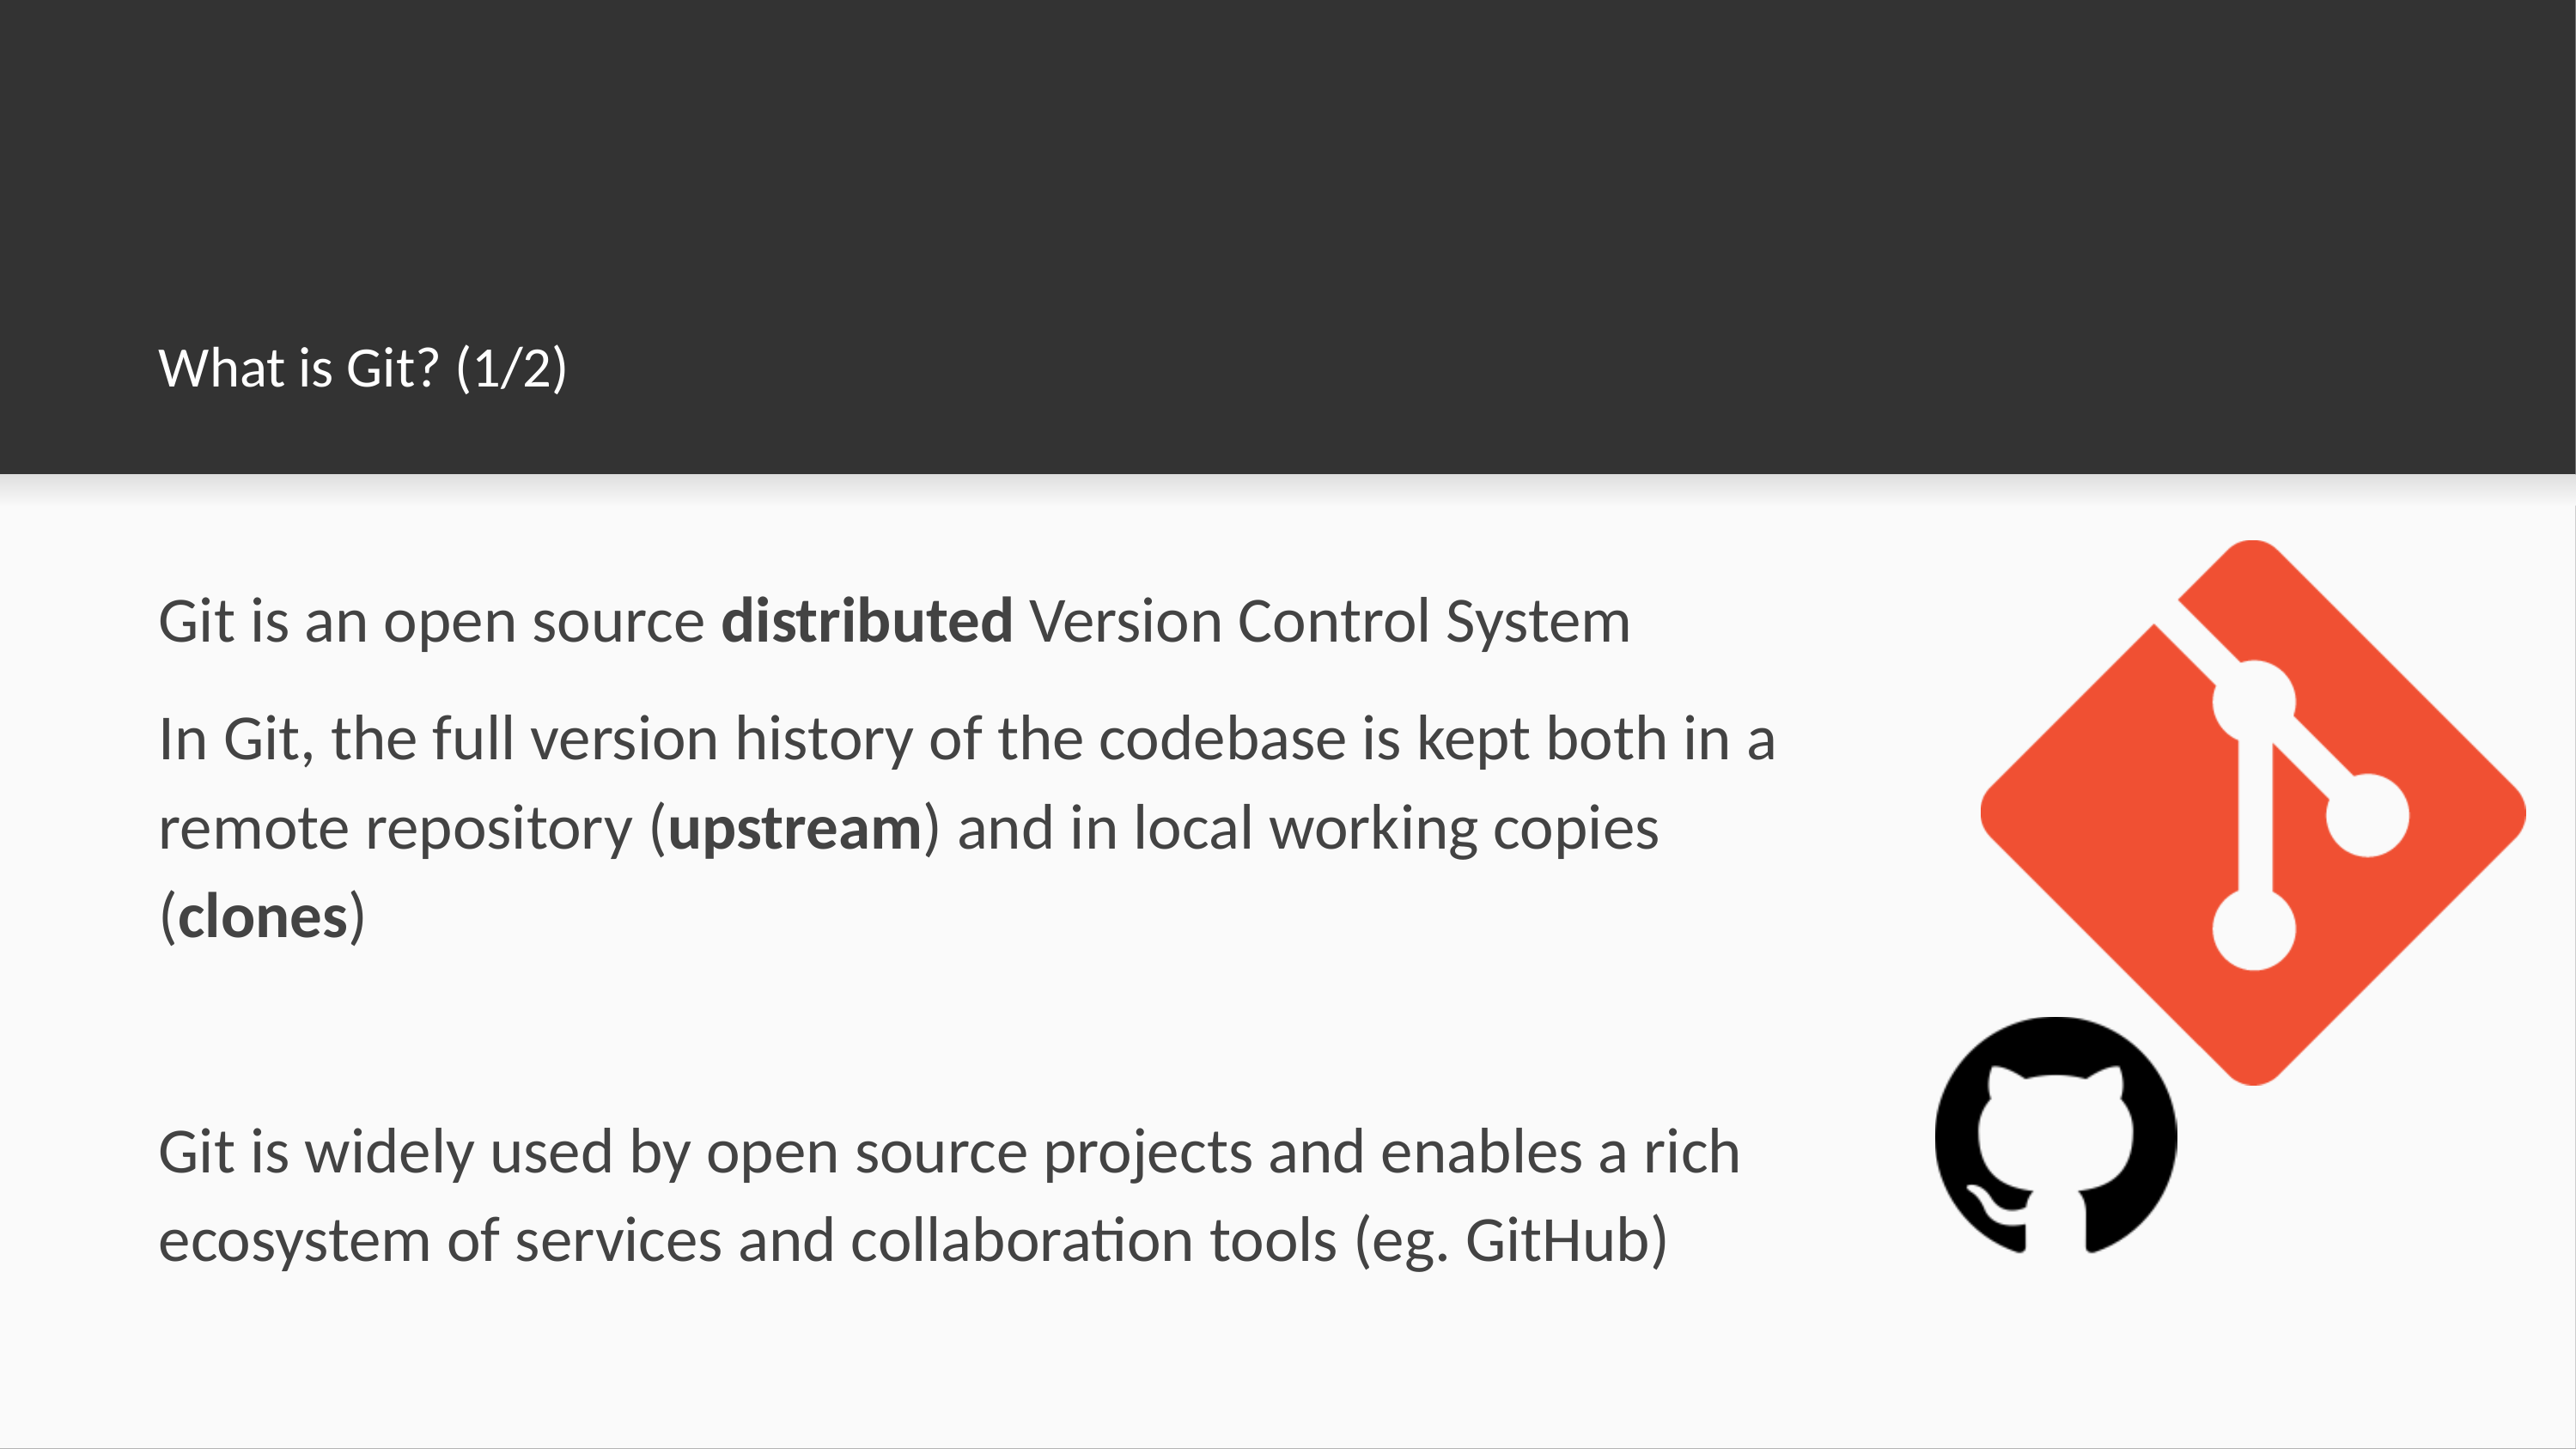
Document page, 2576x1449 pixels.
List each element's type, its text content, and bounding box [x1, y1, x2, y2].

title What is Git? (1/2) [132, 208, 2450, 424]
picture [1934, 540, 2526, 1259]
list Git is an open source distributed Version Control System In Git, the full version history of the codebase is kept both in a remote repository (upstream) and in local working copies (clones) Git is widely used by open source projects and enables a rich ecosystem of services and collaboration tools (eg. GitHub) [132, 540, 1874, 1409]
